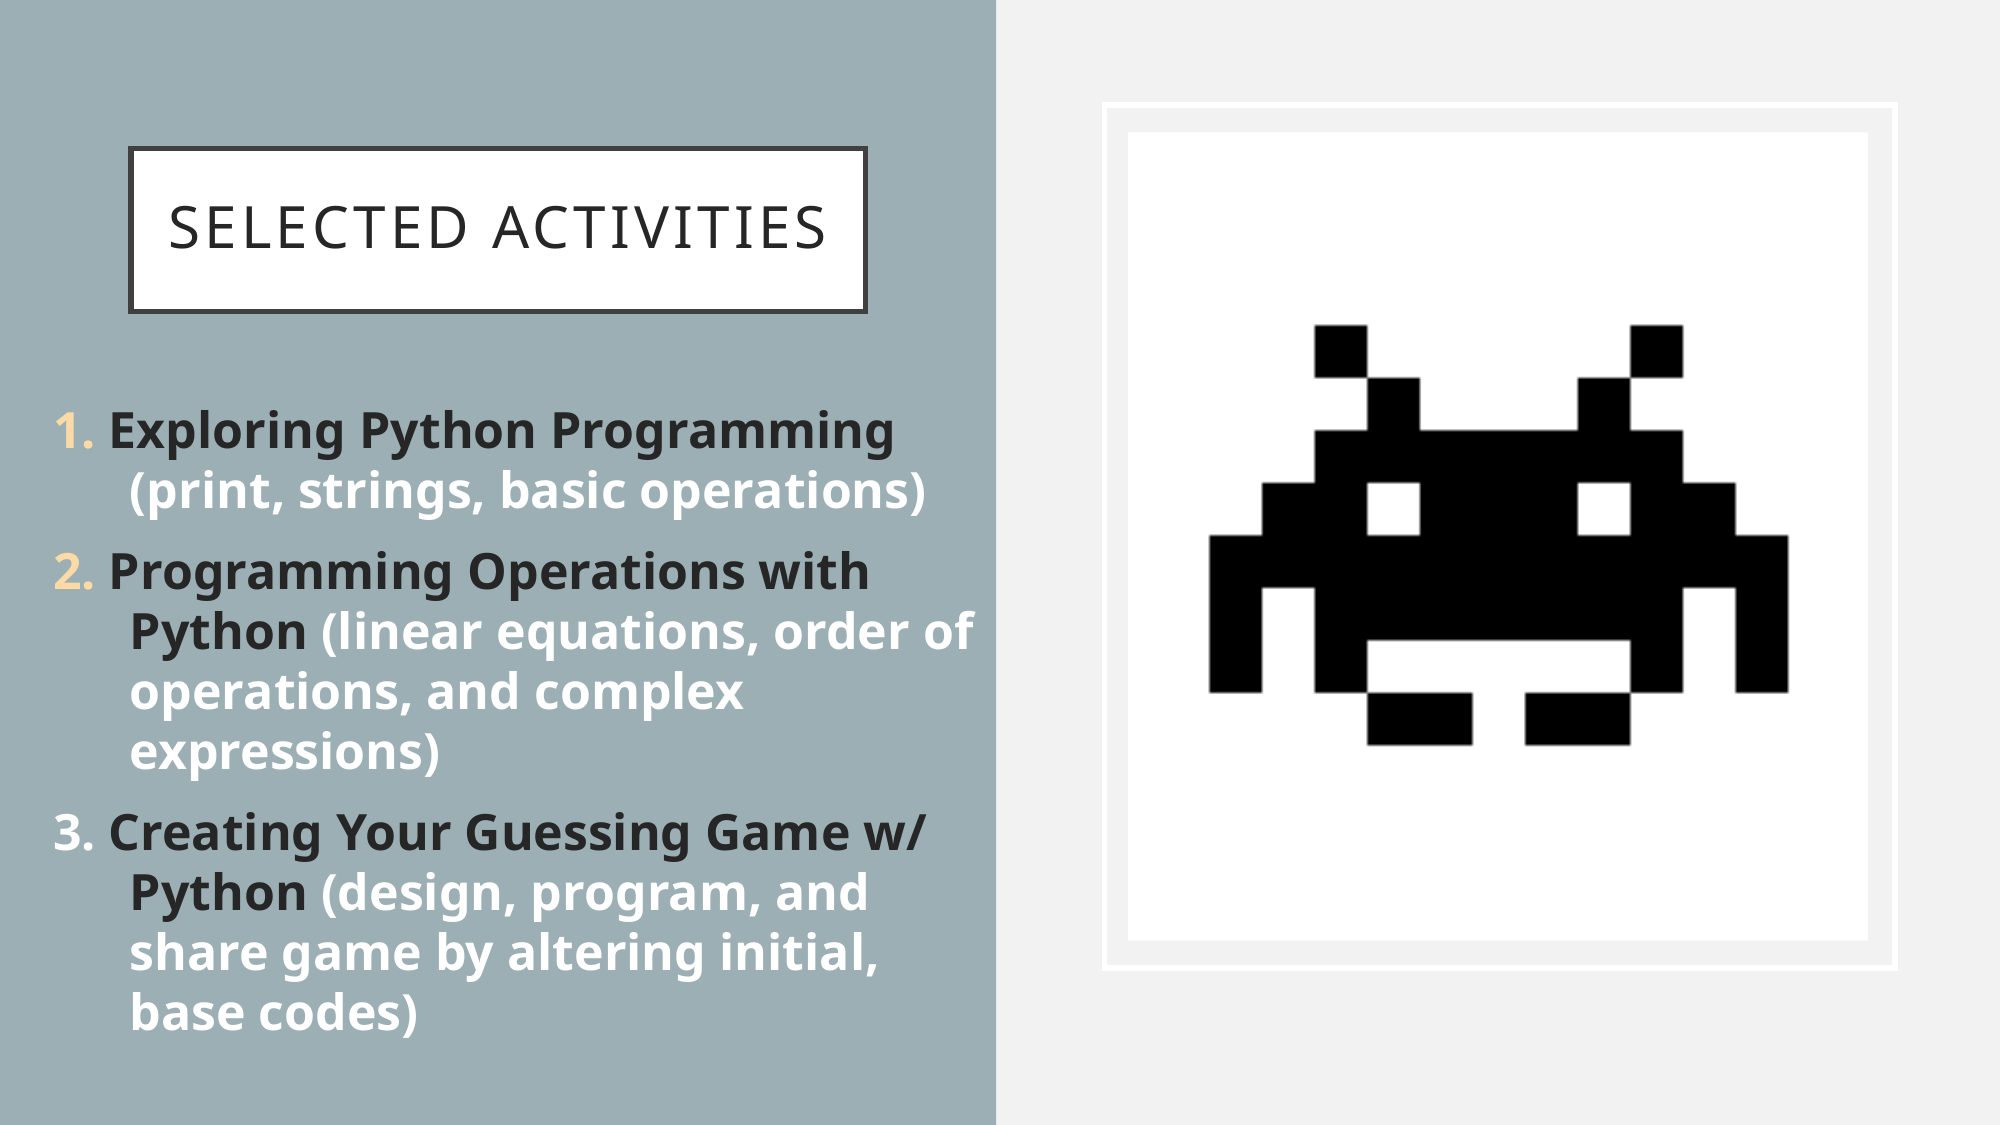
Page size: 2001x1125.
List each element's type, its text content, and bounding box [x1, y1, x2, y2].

list 1. Exploring Python Programming (print, strings, basic operations) 2. Programming Operations with Python (linear equations, order of operations, and complex expressions) 3. Creating Your Guessing Game w/ Python (design, program, and share game by altering initial, base codes) [9, 391, 994, 997]
title Selected ACTIVITIES [128, 146, 868, 314]
text_box [1103, 104, 1896, 969]
picture [1158, 273, 1842, 799]
text_box [1127, 131, 1869, 942]
text_box [0, 0, 997, 1125]
